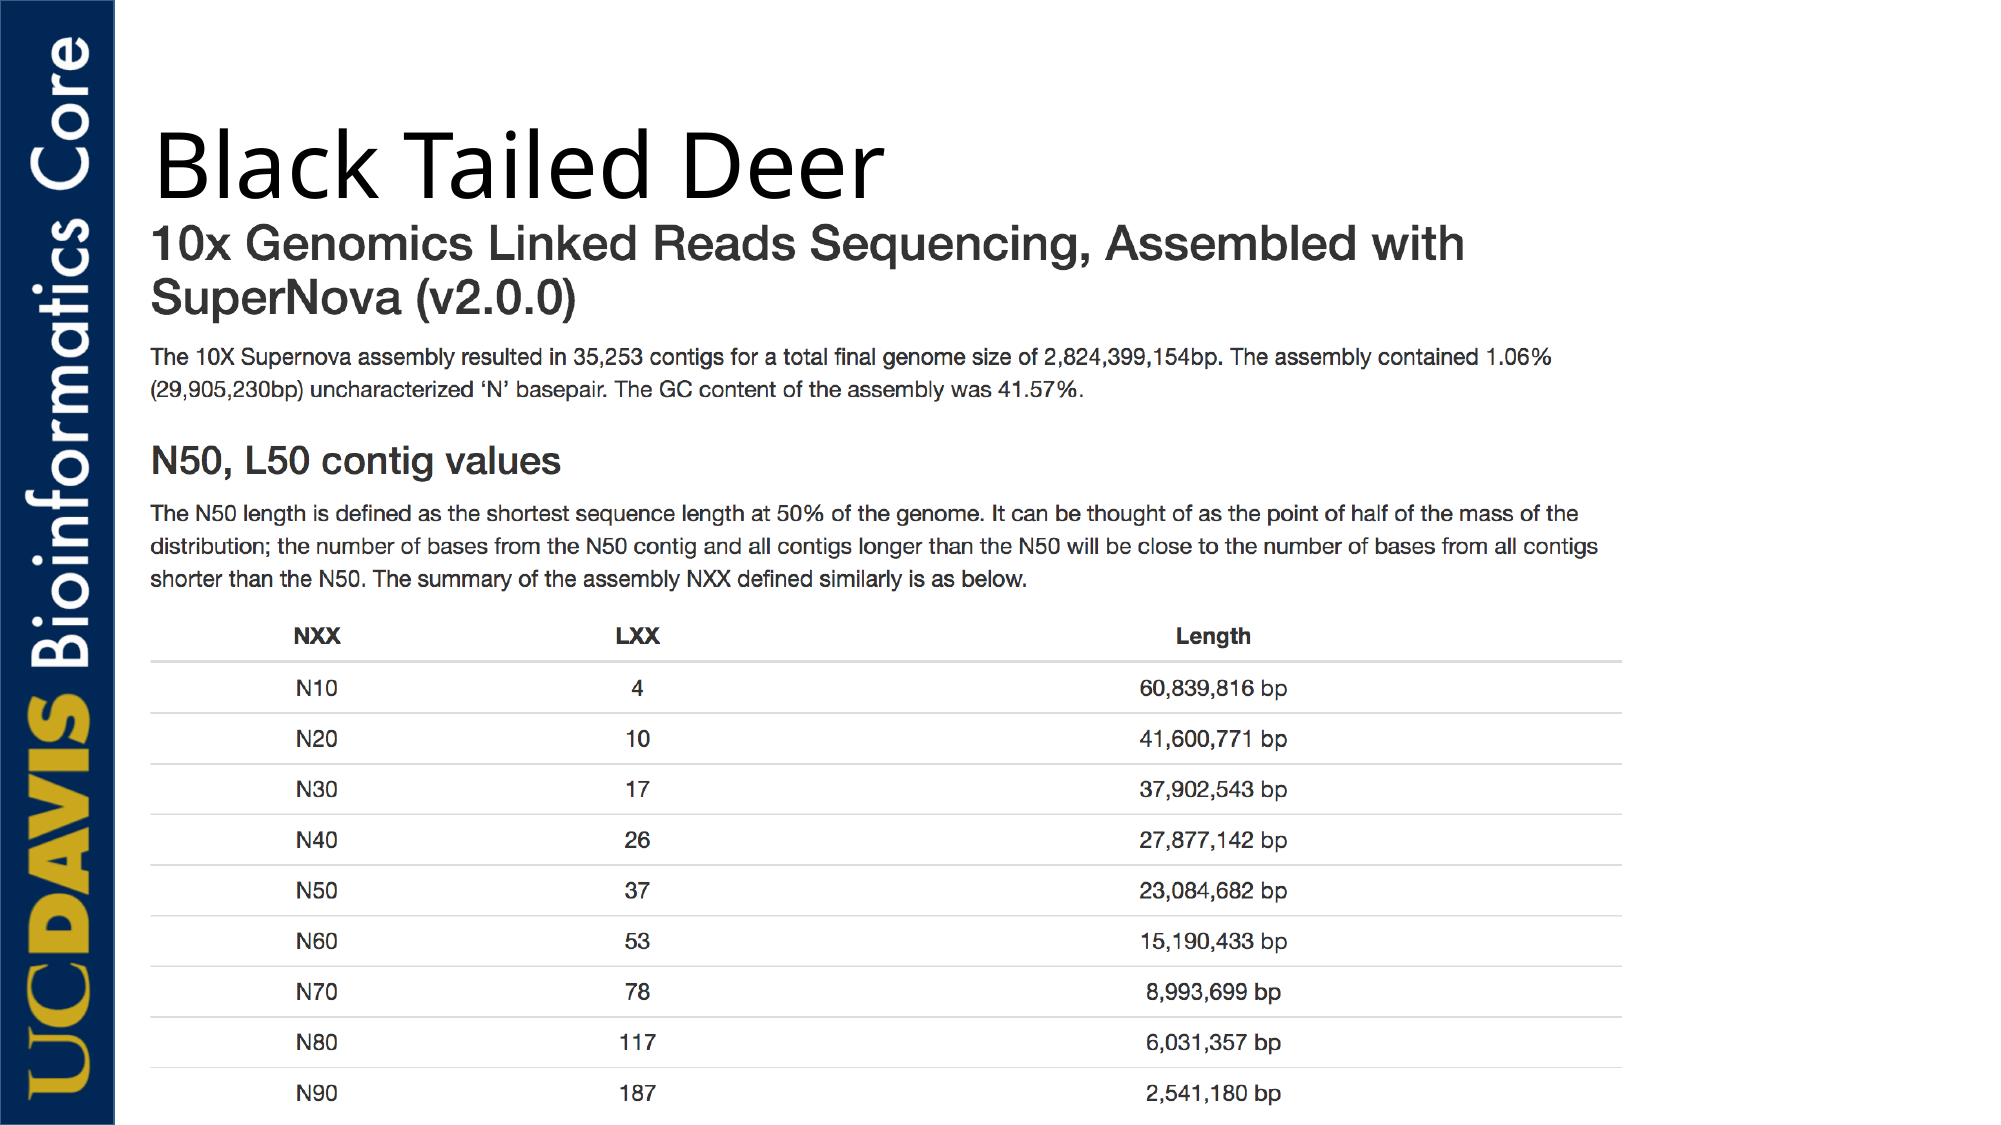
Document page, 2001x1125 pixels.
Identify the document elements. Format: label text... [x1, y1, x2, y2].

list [137, 214, 1622, 1125]
picture [8, 0, 112, 1121]
title Black Tailed Deer [137, 59, 1863, 278]
